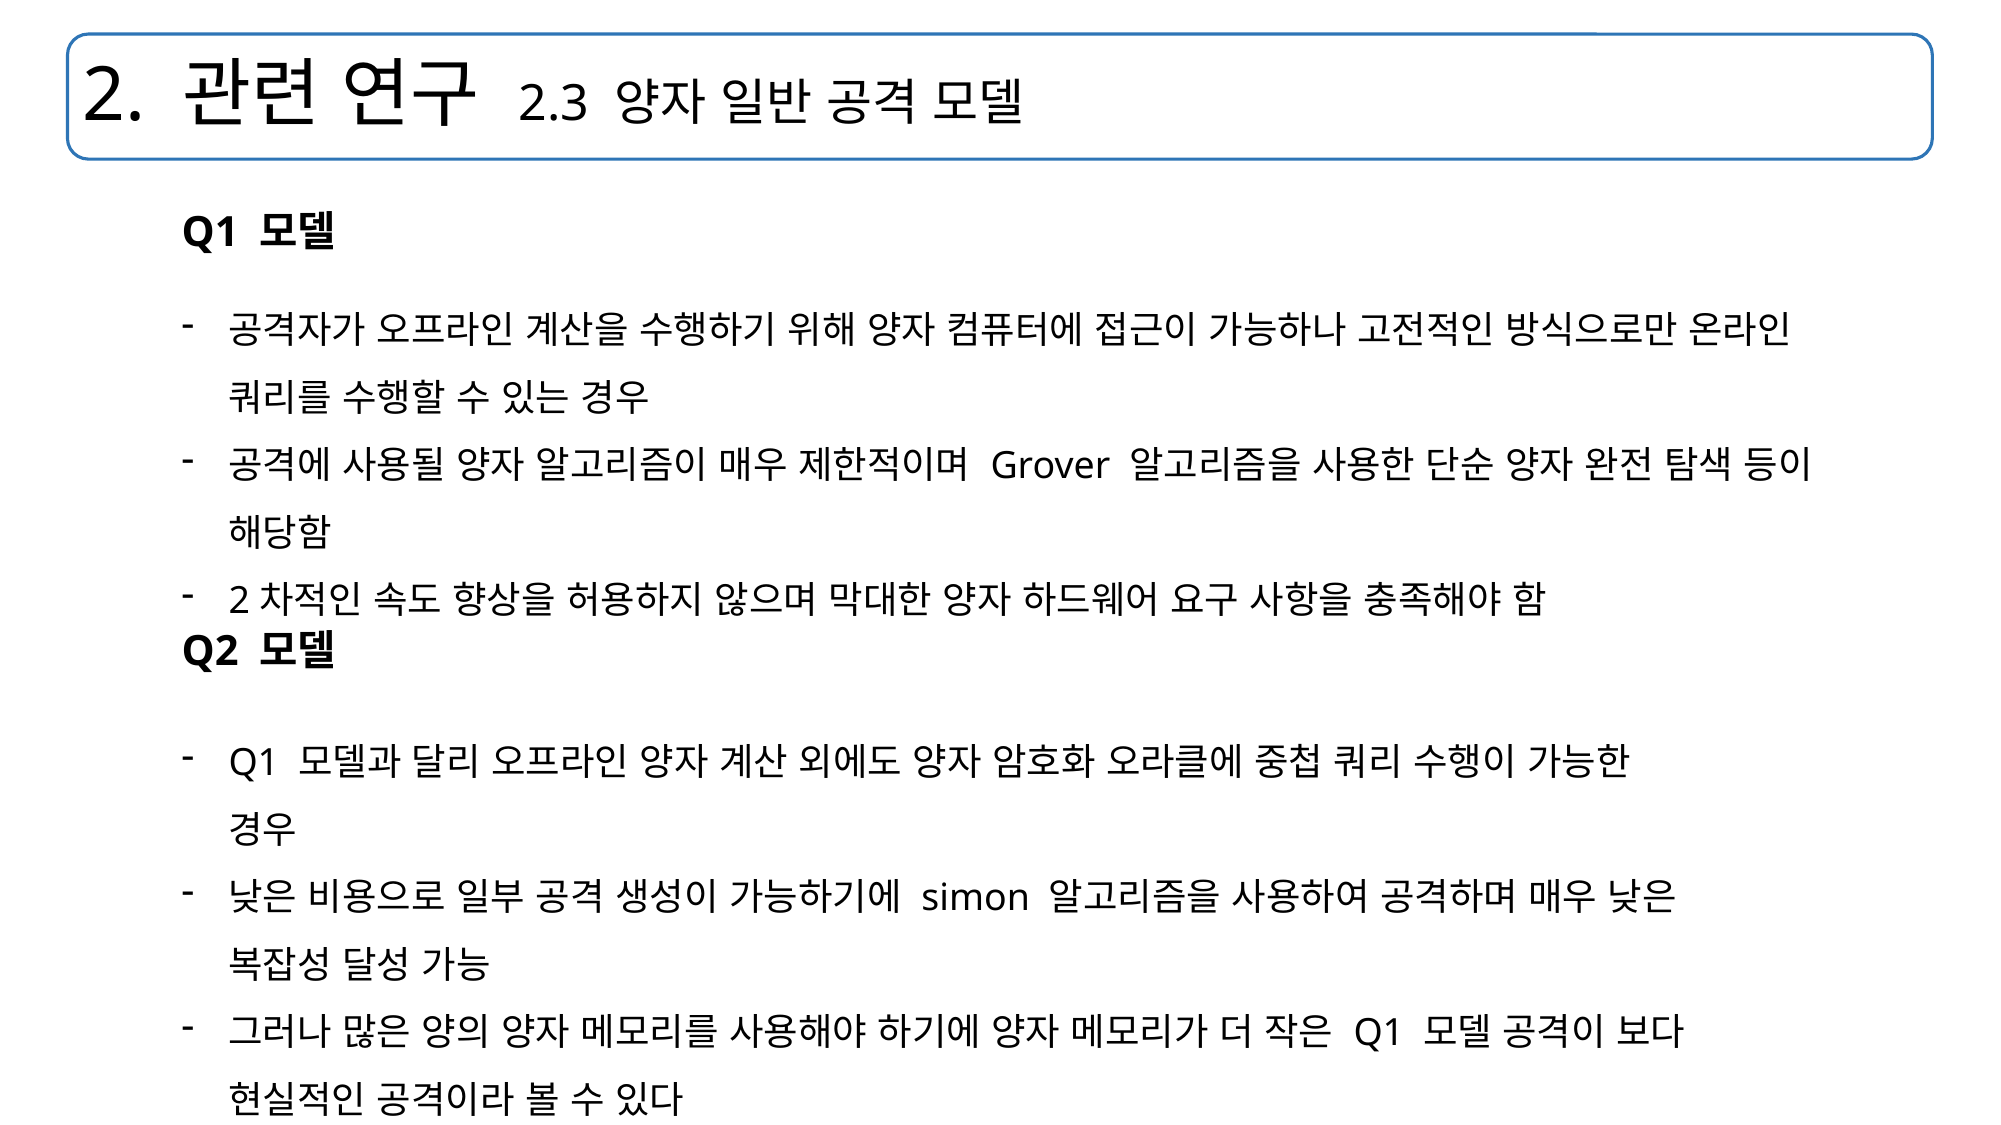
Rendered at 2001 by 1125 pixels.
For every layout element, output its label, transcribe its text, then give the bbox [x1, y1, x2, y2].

text_box Q1 모델과 달리 오프라인 양자 계산 외에도 양자 암호화 오라클에 중첩 쿼리 수행이 가능한 경우 낮은 비용으로 일부 공격 생성이 가능하기에 simon 알고리즘을 사용하여 공격하며 매우 낮은 복잡성 달성 가능 그러나 많은 양의 양자 메모리를 사용해야 하기에 양자 메모리가 더 작은 Q1 모델 공격이 보다 현실적인 공격이라 볼 수 있다 [166, 708, 1724, 1125]
text_box Q1 모델 [166, 197, 402, 263]
text_box 공격자가 오프라인 계산을 수행하기 위해 양자 컴퓨터에 접근이 가능하나 고전적인 방식으로만 온라인 쿼리를 수행할 수 있는 경우 공격에 사용될 양자 알고리즘이 매우 제한적이며 Grover 알고리즘을 사용한 단순 양자 완전 탐색 등이 해당함 2차적인 속도 향상을 허용하지 않으며 막대한 양자 하드웨어 요구 사항을 충족해야 함 [166, 276, 1833, 629]
title 2. 관련 연구 2.3 양자 일반 공격 모델 [67, 34, 1933, 160]
text_box Q2 모델 [166, 616, 360, 682]
